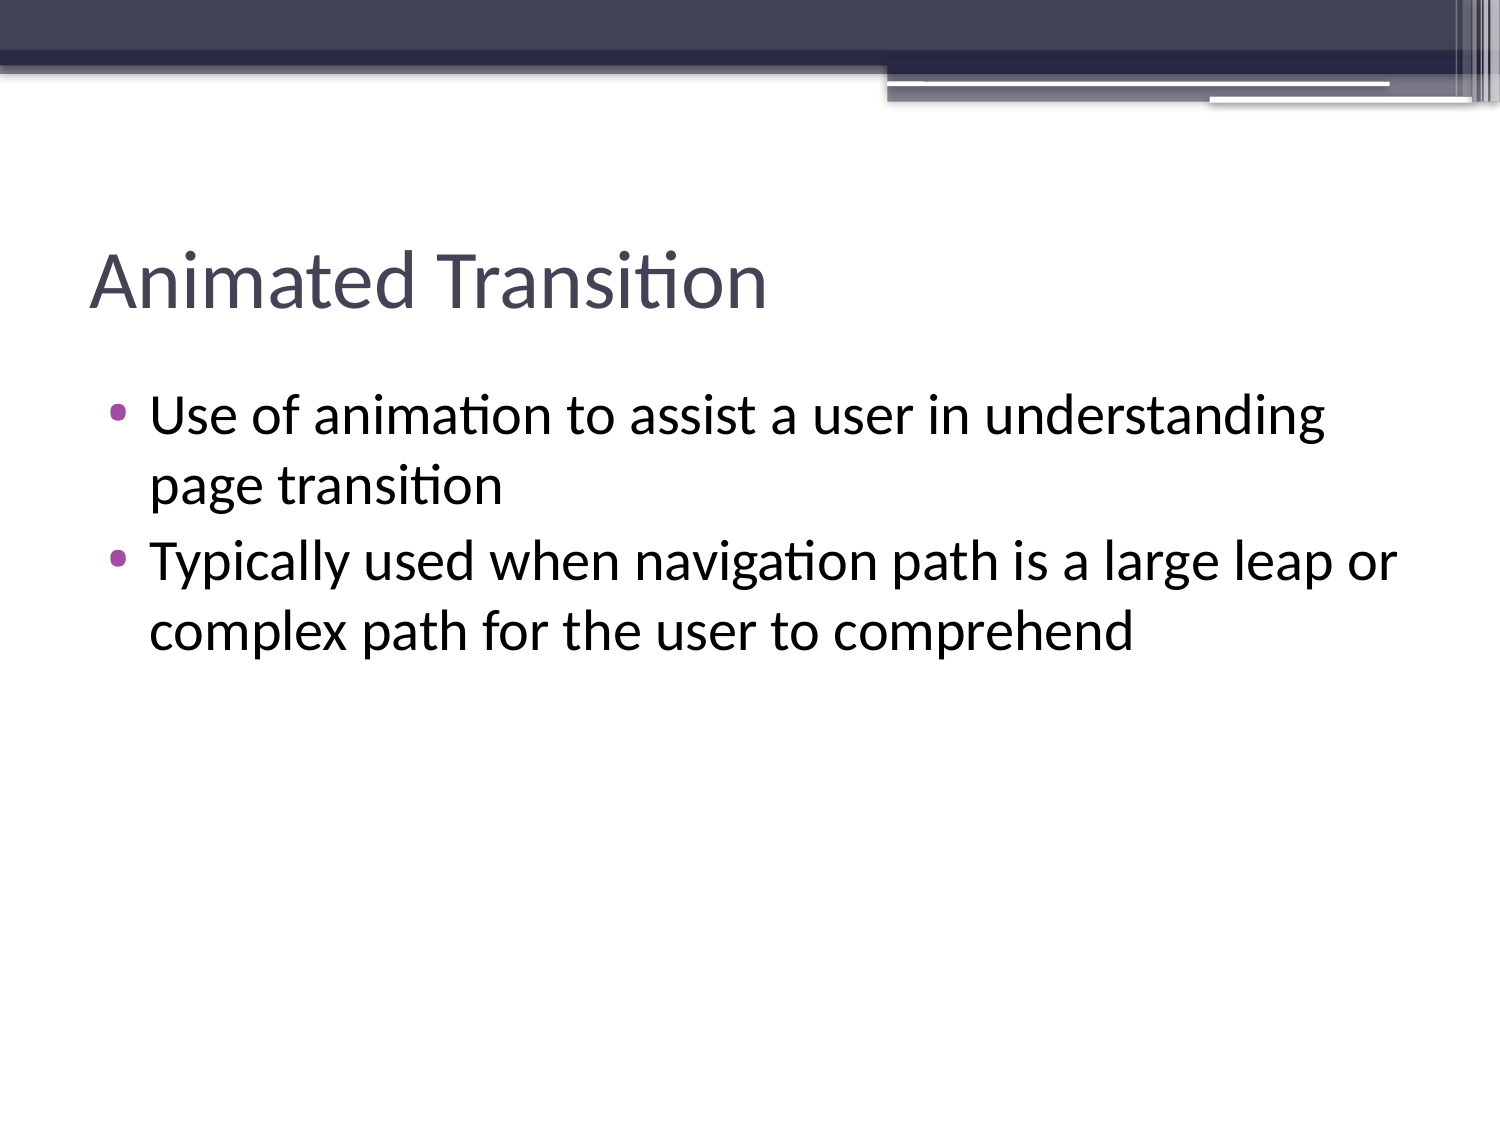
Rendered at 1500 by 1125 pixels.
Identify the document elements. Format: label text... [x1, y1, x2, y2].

list Use of animation to assist a user in understanding page transition Typically used when navigation path is a large leap or complex path for the user to comprehend [75, 368, 1425, 1079]
title Animated Transition [75, 187, 1425, 363]
